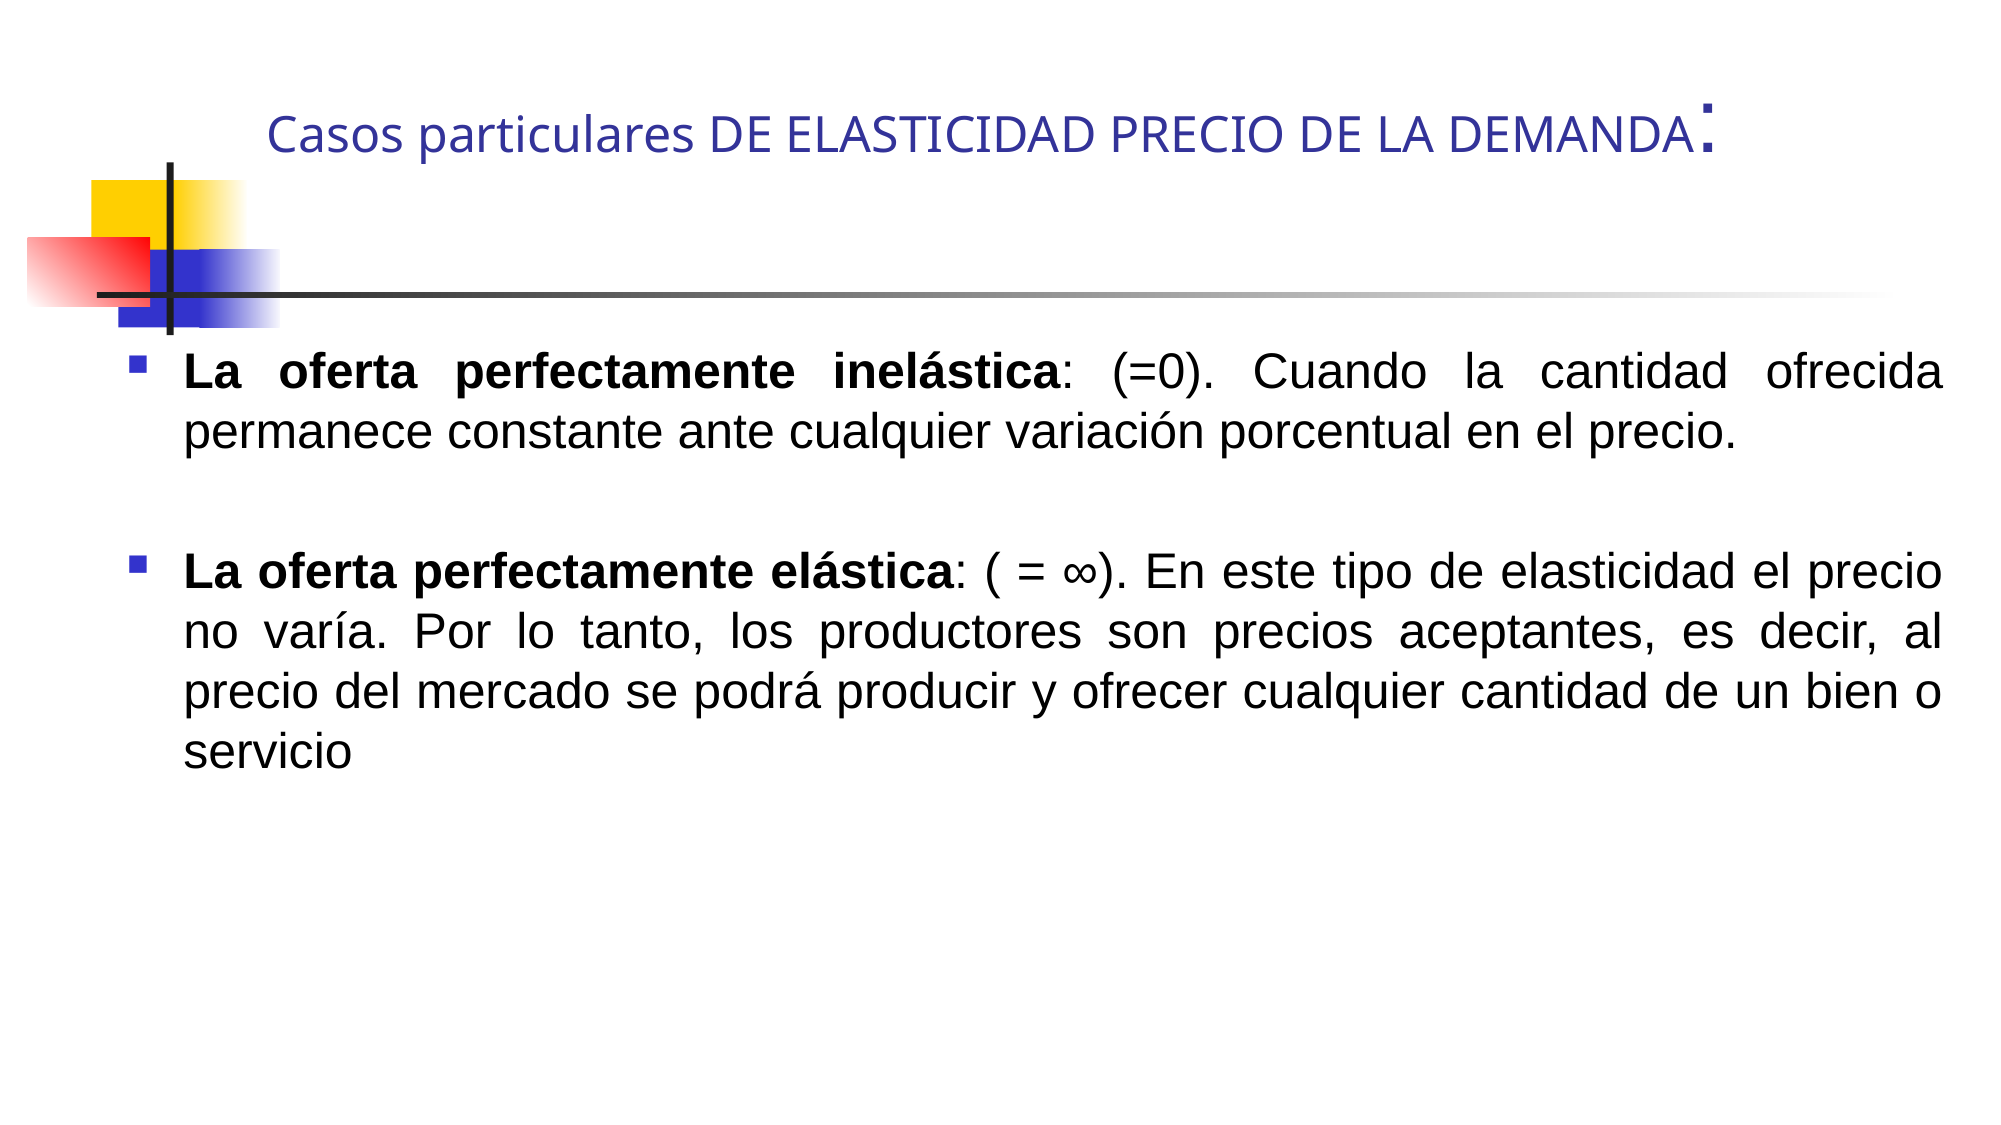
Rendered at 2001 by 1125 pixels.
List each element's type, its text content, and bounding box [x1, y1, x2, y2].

title Casos particulares DE ELASTICIDAD PRECIO DE LA DEMANDA: [251, 101, 1957, 289]
